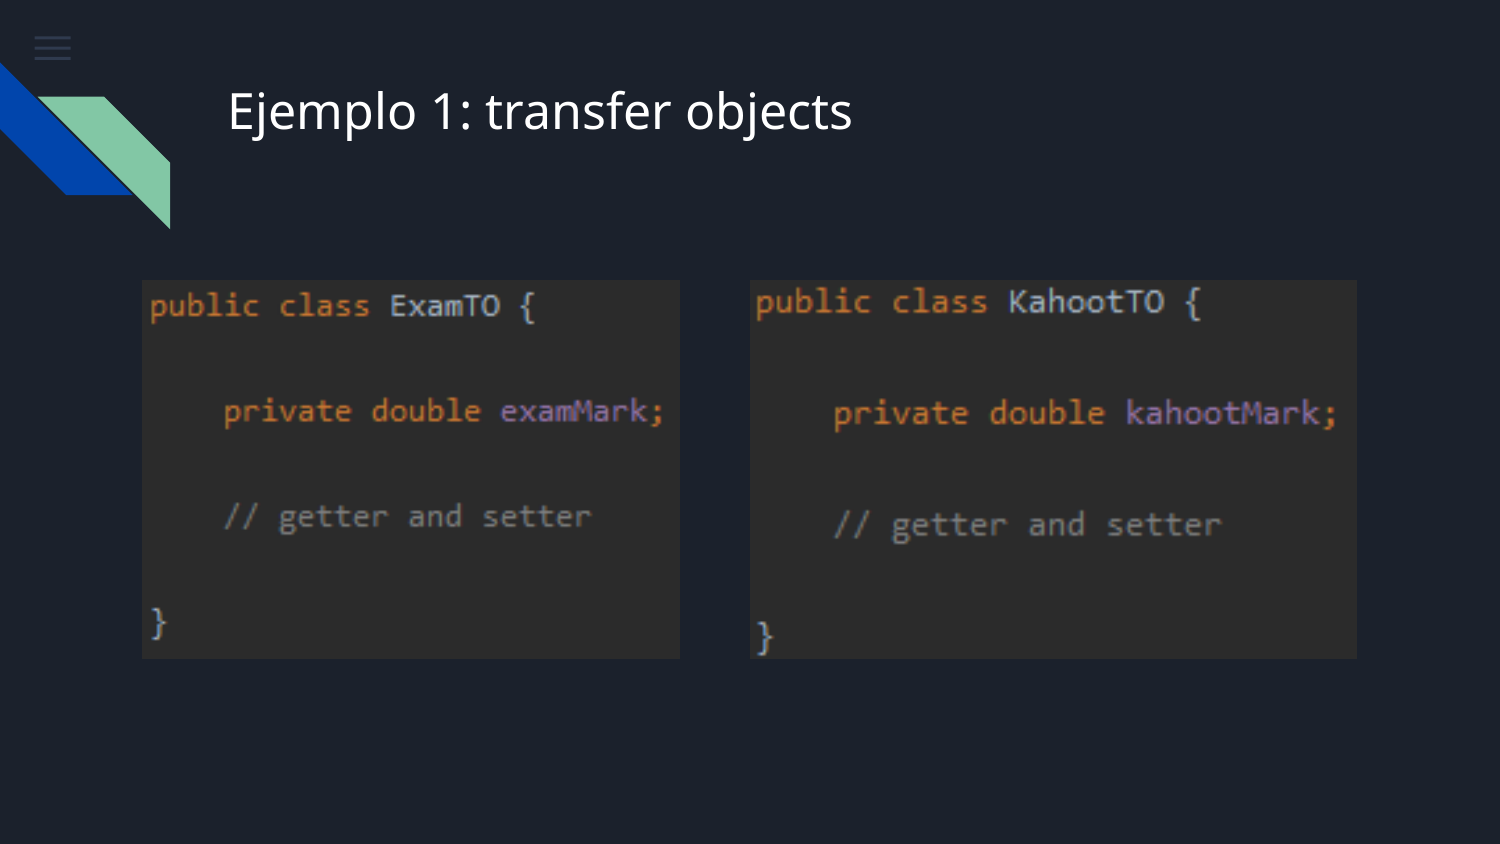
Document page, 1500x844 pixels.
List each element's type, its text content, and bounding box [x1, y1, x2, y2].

picture [749, 279, 1357, 659]
title Ejemplo 1: transfer objects [212, 64, 1368, 215]
picture [142, 279, 680, 659]
